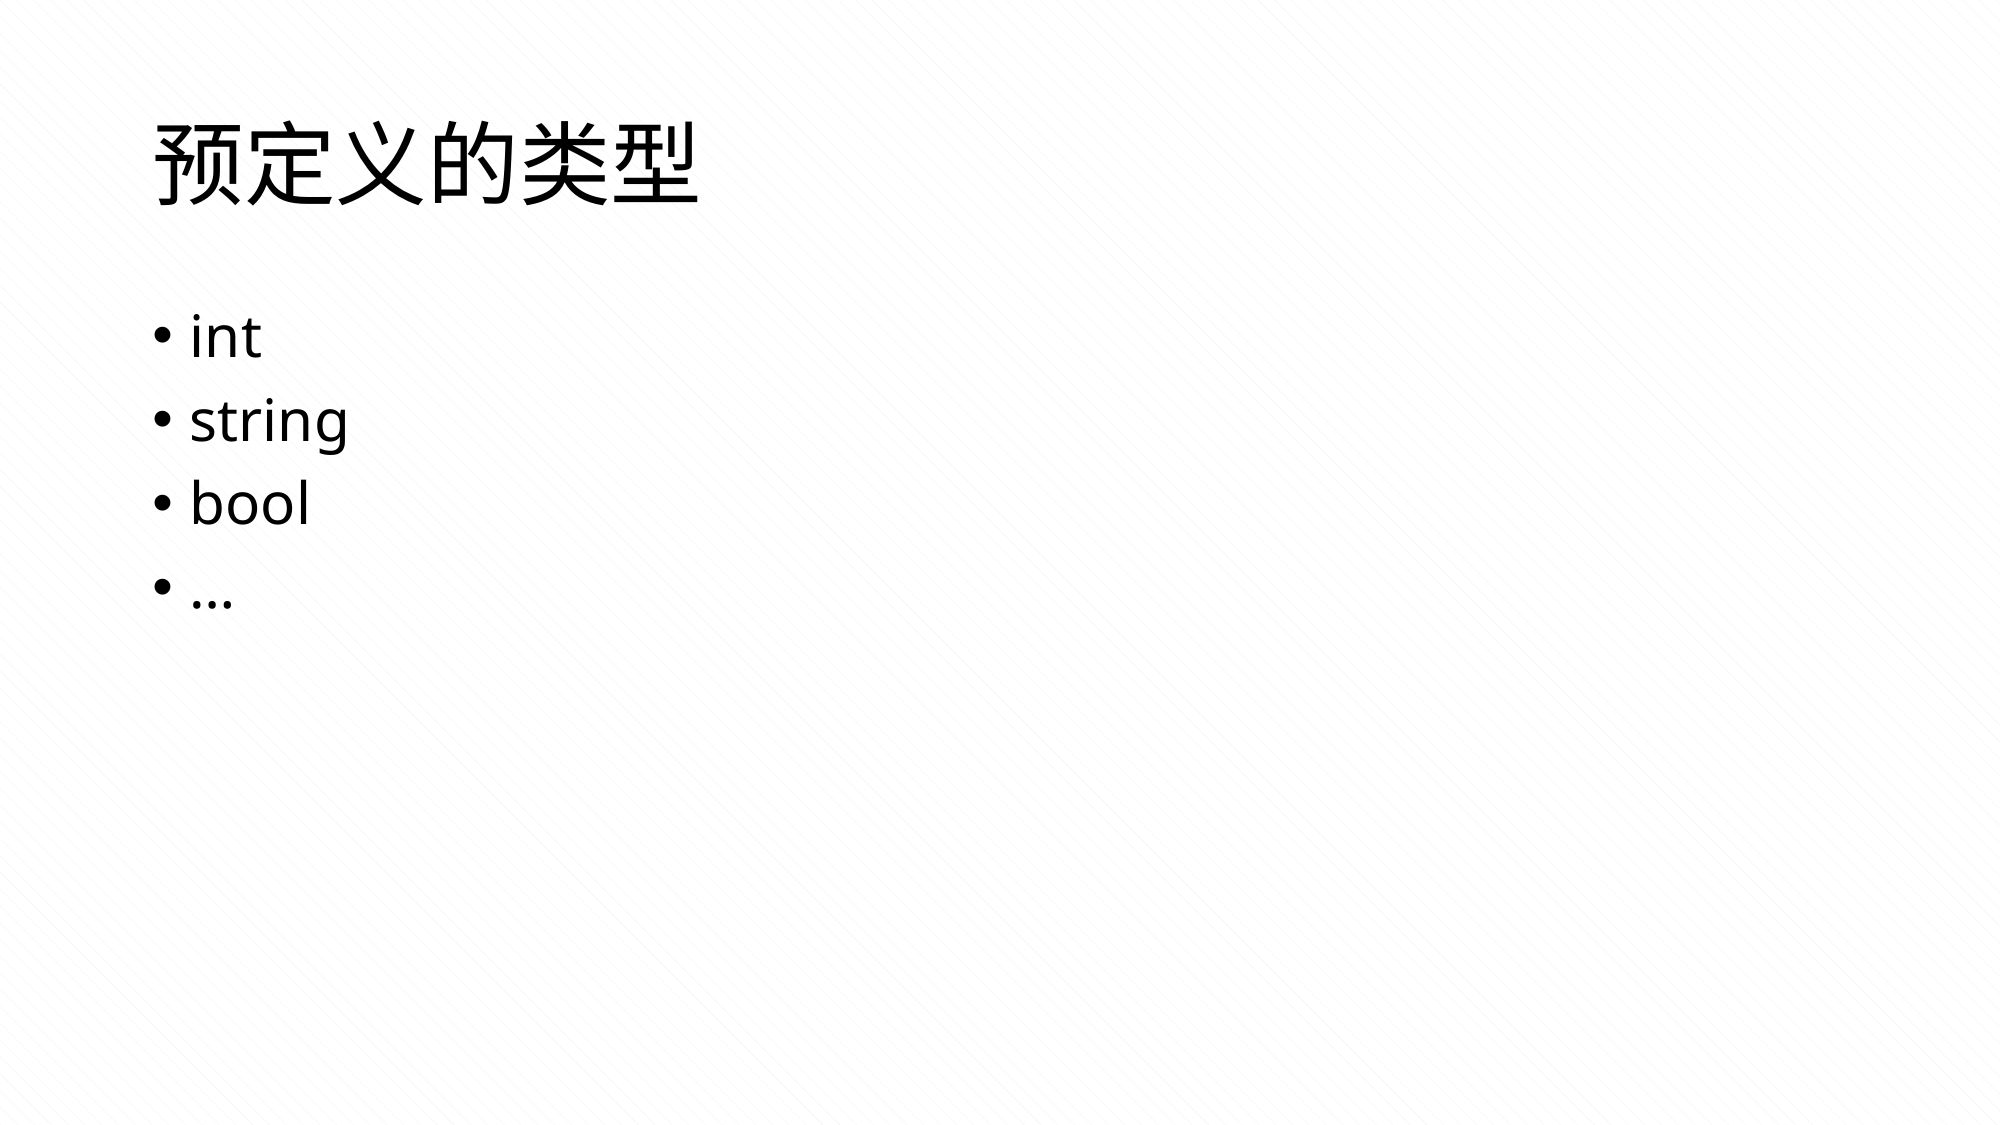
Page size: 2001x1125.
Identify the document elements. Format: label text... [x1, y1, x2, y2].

title 预定义的类型 [137, 59, 1863, 278]
list int string bool … [137, 299, 1863, 1014]
